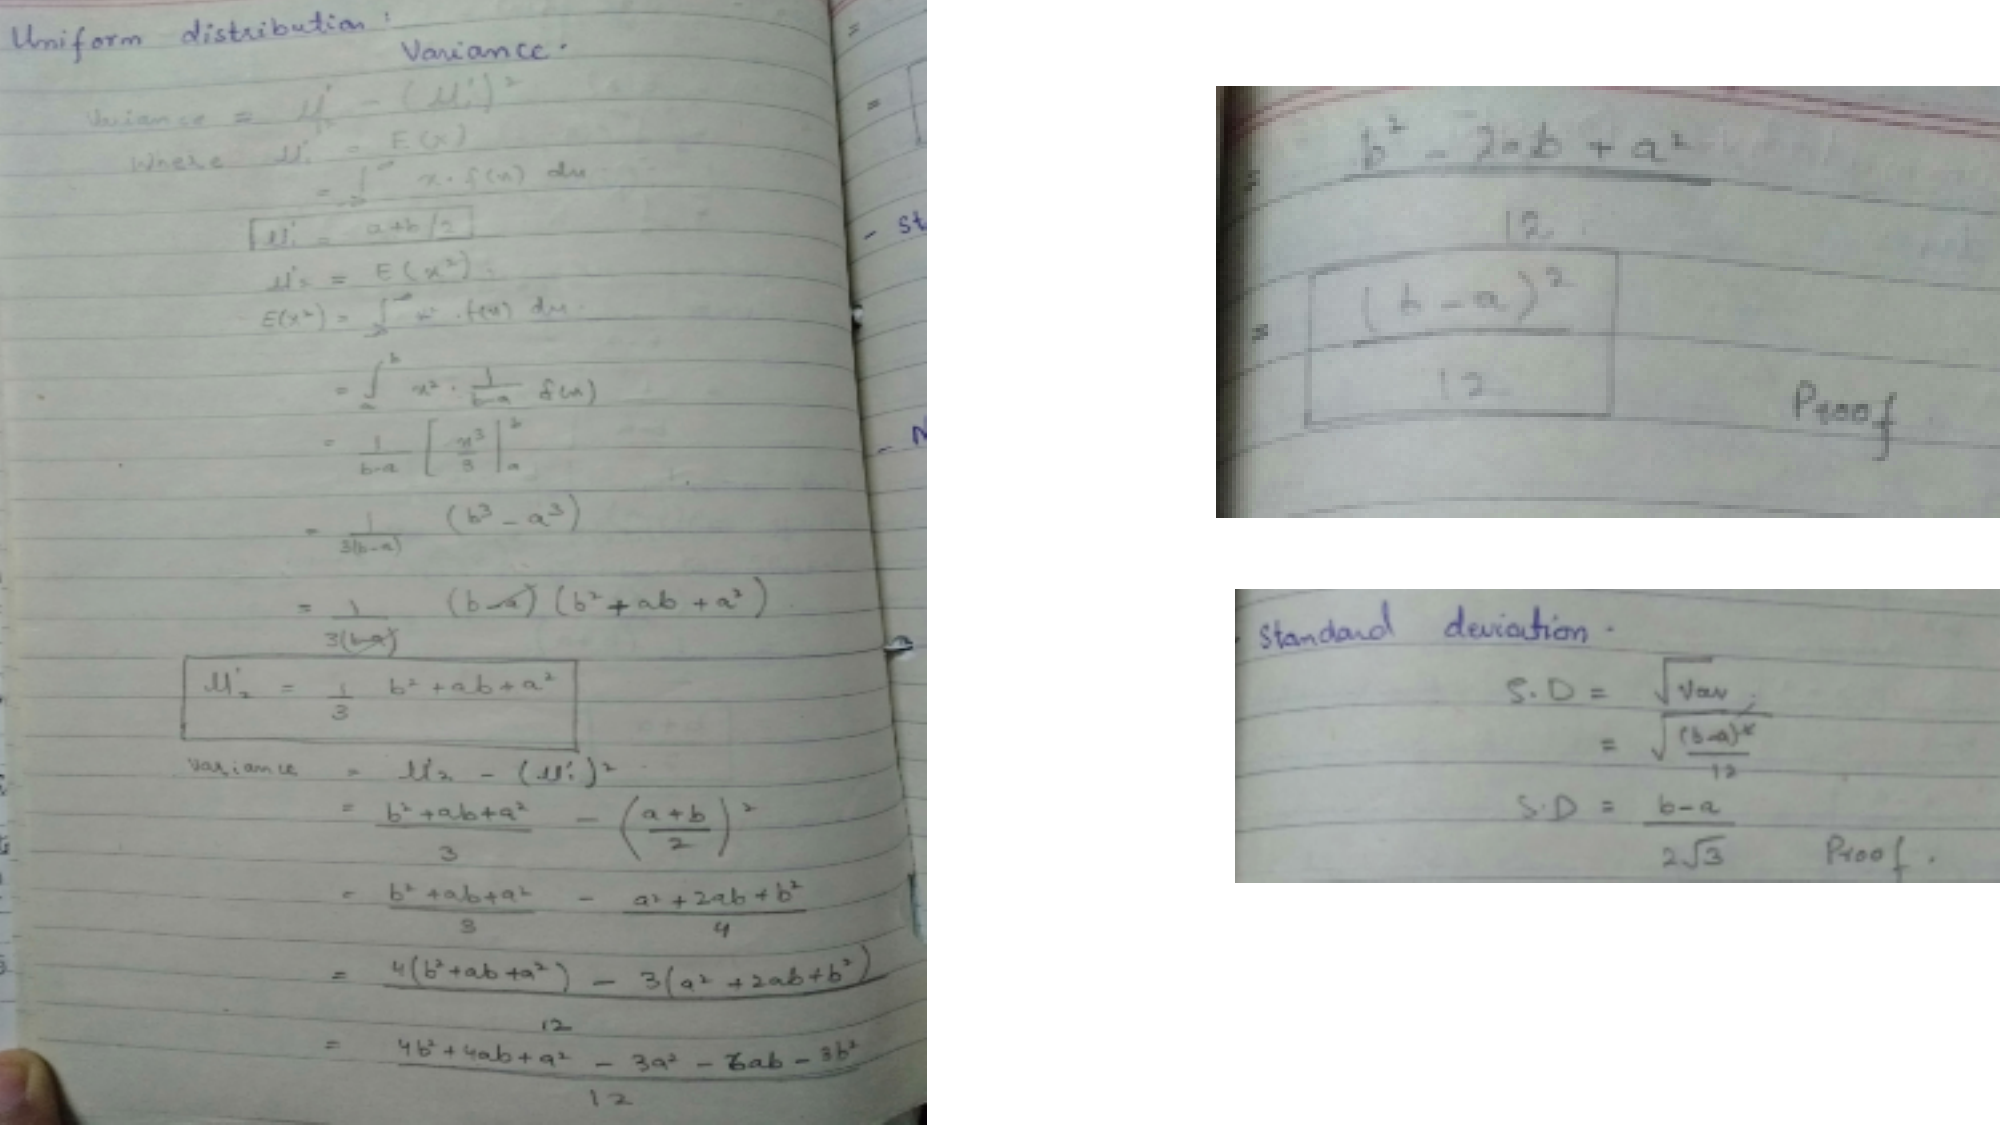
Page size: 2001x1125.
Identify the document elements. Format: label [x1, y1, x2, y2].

picture [1235, 589, 2000, 883]
picture [0, 0, 927, 1125]
picture [1216, 82, 2000, 518]
